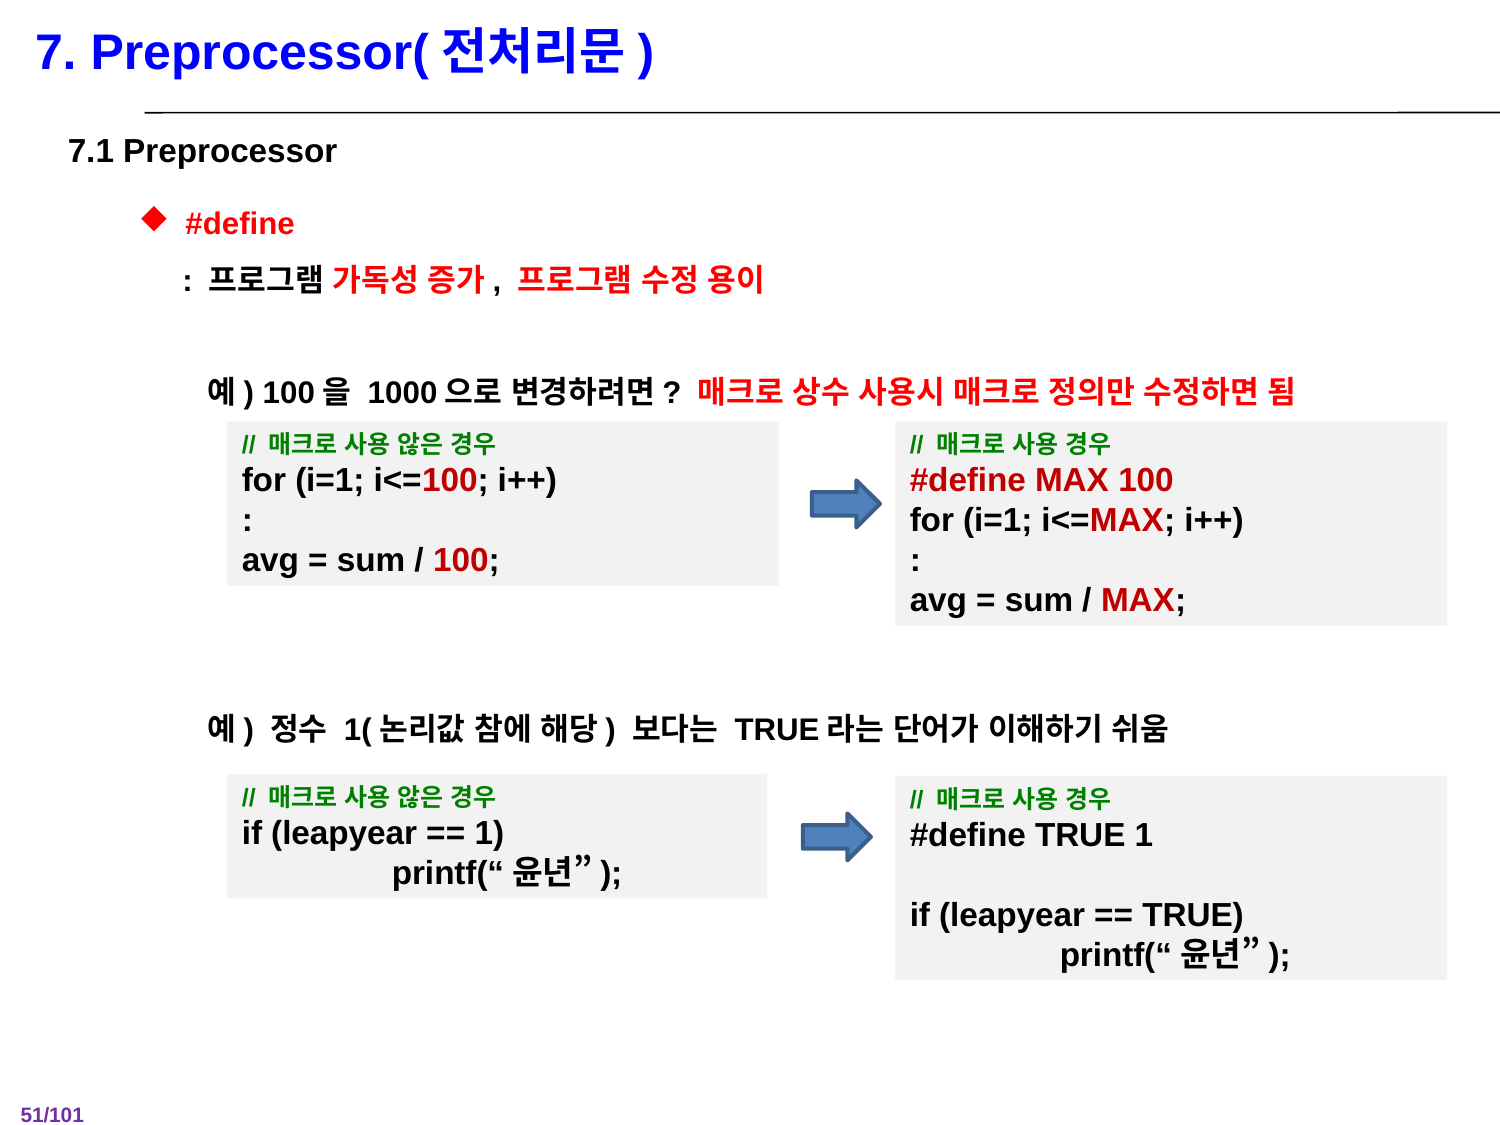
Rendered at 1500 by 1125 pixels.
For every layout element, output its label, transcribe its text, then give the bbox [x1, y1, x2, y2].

text_box 7. Preprocessor(전처리문) [20, 12, 1412, 88]
text_box [809, 478, 883, 530]
text_box 7.1 Preprocessor [53, 101, 1400, 177]
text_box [226, 773, 1448, 988]
text_box #define : 프로그램 가독성 증가, 프로그램 수정 용이 예) 100을 1000으로 변경하려면? 매크로 상수 사용시 매크로 정의만 수정하면 됨 예) 정수 1(논리값 참에 해당) 보다는 TRUE라는 단어가 이해하기 쉬움 [123, 177, 1500, 811]
text_box // 매크로 사용 않은 경우 for (i=1; i<=100; i++) : avg = sum / 100; [227, 421, 779, 586]
text_box // 매크로 사용 경우 #define MAX 100 for (i=1; i<=MAX; i++) : avg = sum / MAX; [895, 421, 1447, 626]
